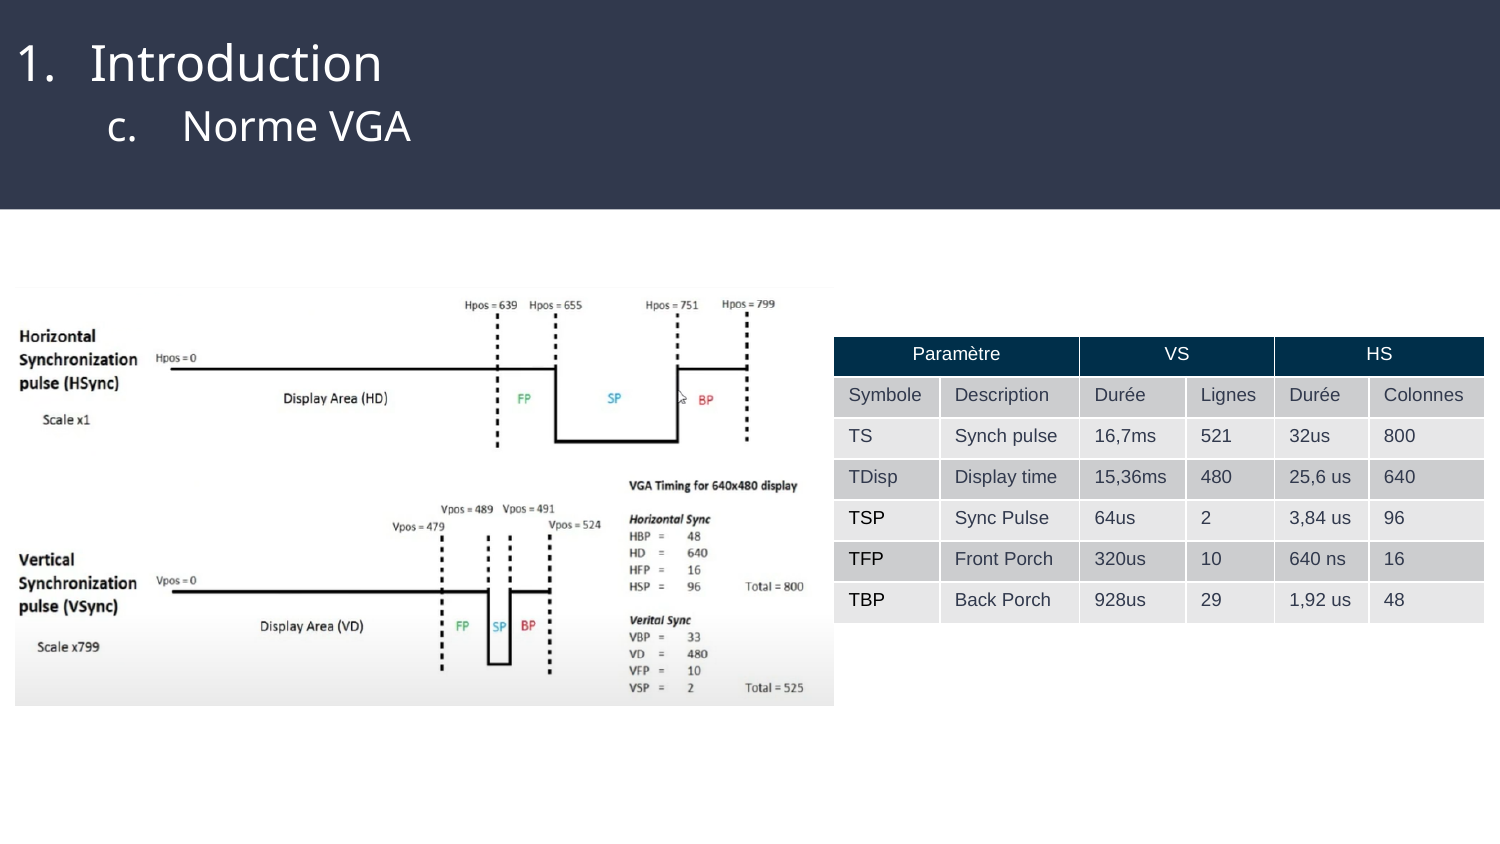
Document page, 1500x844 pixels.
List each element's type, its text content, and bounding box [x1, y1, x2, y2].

table_cell 29 [1187, 583, 1274, 623]
title Introduction Norme VGA [0, 13, 1500, 197]
table_header Paramètre [838, 337, 1079, 376]
table_cell Colonnes [1370, 378, 1484, 417]
table_cell Front Porch [941, 542, 1079, 581]
table_cell 640 ns [1275, 542, 1368, 581]
table_cell 15,36ms [1080, 460, 1185, 499]
table_cell 48 [1370, 583, 1484, 623]
table_cell 800 [1370, 419, 1484, 458]
table_header HS [1275, 337, 1484, 376]
table_cell 16,7ms [1080, 419, 1185, 458]
table_cell 521 [1187, 419, 1274, 458]
table_cell Back Porch [941, 583, 1079, 623]
table_cell 928us [1080, 583, 1185, 623]
table_cell 96 [1370, 501, 1484, 540]
table_cell 3,84 us [1275, 501, 1368, 540]
table_cell TBP [838, 583, 939, 623]
table_cell 64us [1080, 501, 1185, 540]
table_cell 480 [1187, 460, 1274, 499]
table_cell TDisp [838, 460, 939, 499]
table_cell 25,6 us [1275, 460, 1368, 499]
table_cell Symbole [838, 378, 939, 417]
table_cell TFP [838, 542, 939, 581]
table_cell 32us [1275, 419, 1368, 458]
table_cell Durée [1275, 378, 1368, 417]
table_header VS [1080, 337, 1274, 376]
table_cell 10 [1187, 542, 1274, 581]
table_cell 1,92 us [1275, 583, 1368, 623]
table_cell Lignes [1187, 378, 1274, 417]
table_cell Durée [1080, 378, 1185, 417]
table_cell 640 [1370, 460, 1484, 499]
table_cell 16 [1370, 542, 1484, 581]
table_cell Sync Pulse [941, 501, 1079, 540]
table_cell Description [941, 378, 1079, 417]
table_cell 320us [1080, 542, 1185, 581]
table_cell Synch pulse [941, 419, 1079, 458]
table_cell Display time [941, 460, 1079, 499]
table_cell 2 [1187, 501, 1274, 540]
table_cell TS [838, 419, 939, 458]
picture [15, 287, 834, 706]
table_cell TSP [838, 501, 939, 540]
